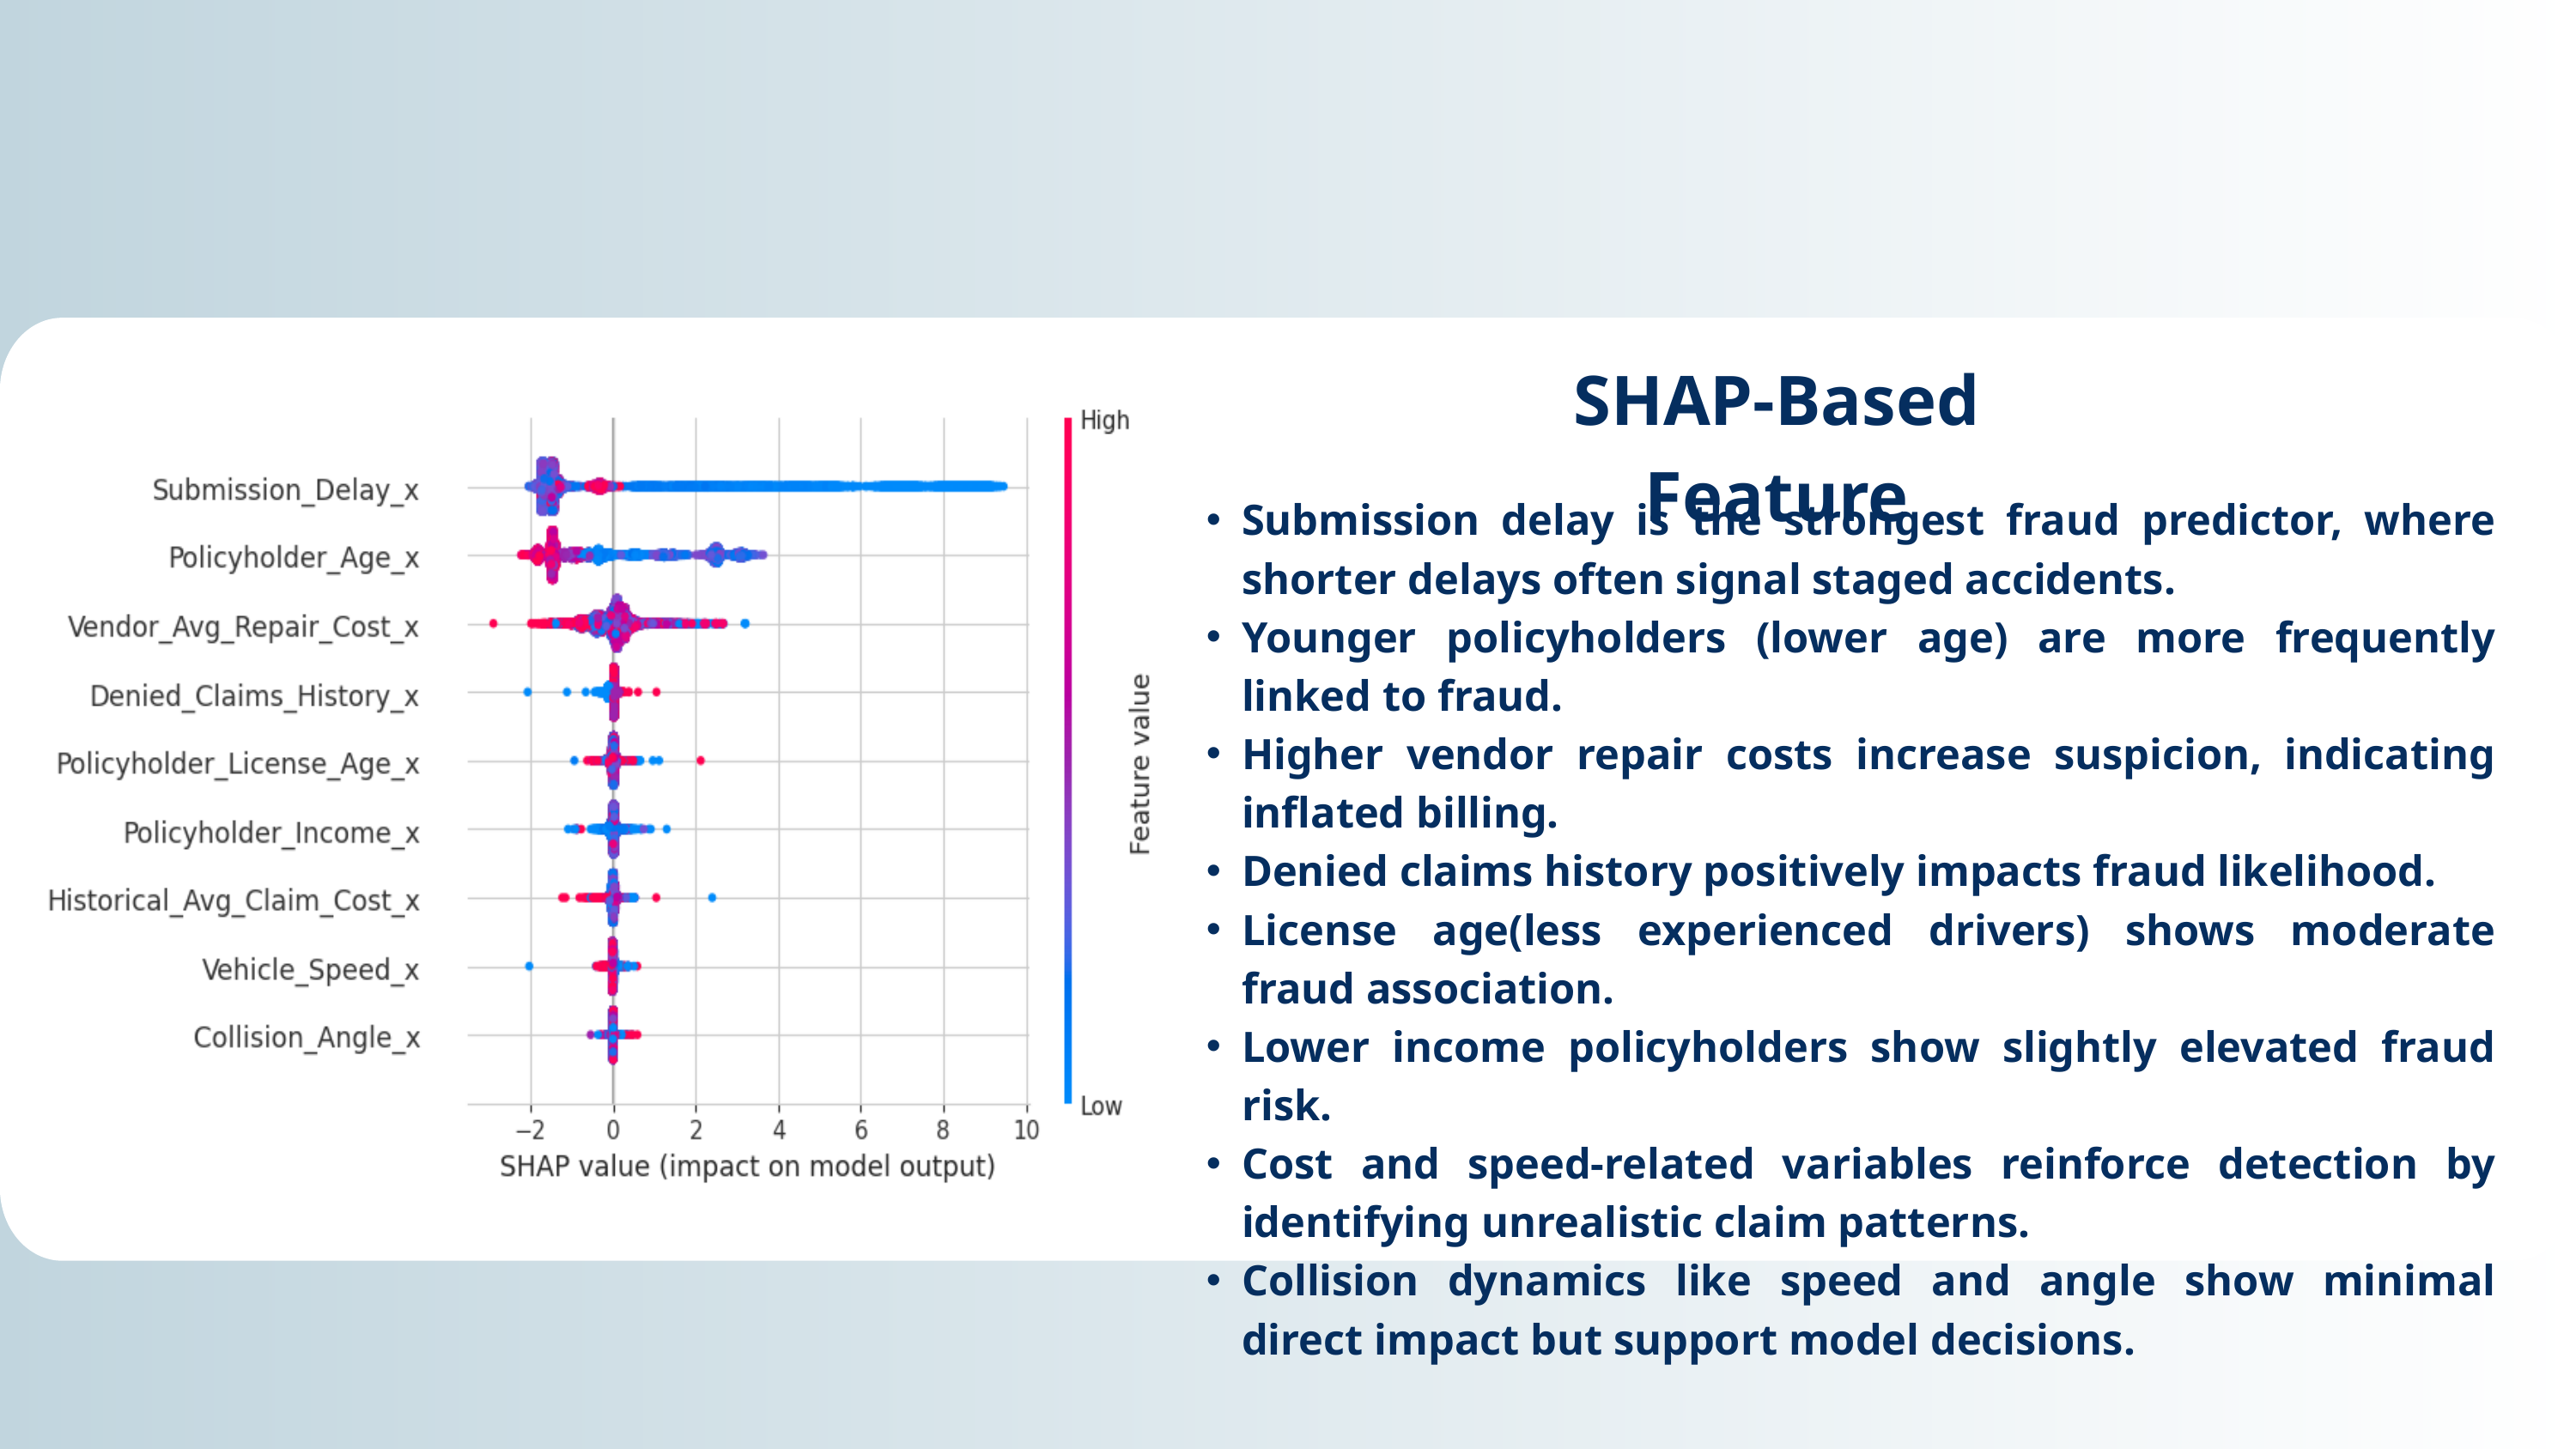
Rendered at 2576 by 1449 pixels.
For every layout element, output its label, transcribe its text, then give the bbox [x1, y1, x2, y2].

picture [32, 394, 1171, 1197]
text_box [0, 317, 2576, 1261]
text_box Submission delay is the strongest fraud predictor, where shorter delays often signal staged accidents. Younger policyholders (lower age) are more frequently linked to fraud. Higher vendor repair costs increase suspicion, indicating inflated billing. Denied claims history positively impacts fraud likelihood. License age(less experienced drivers) shows moderate fraud association. Lower income policyholders show slightly elevated fraud risk. Cost and speed-related variables reinforce detection by identifying unrealistic claim patterns. Collision dynamics like speed and angle show minimal direct impact but support model decisions. [1170, 1270, 2496, 1363]
